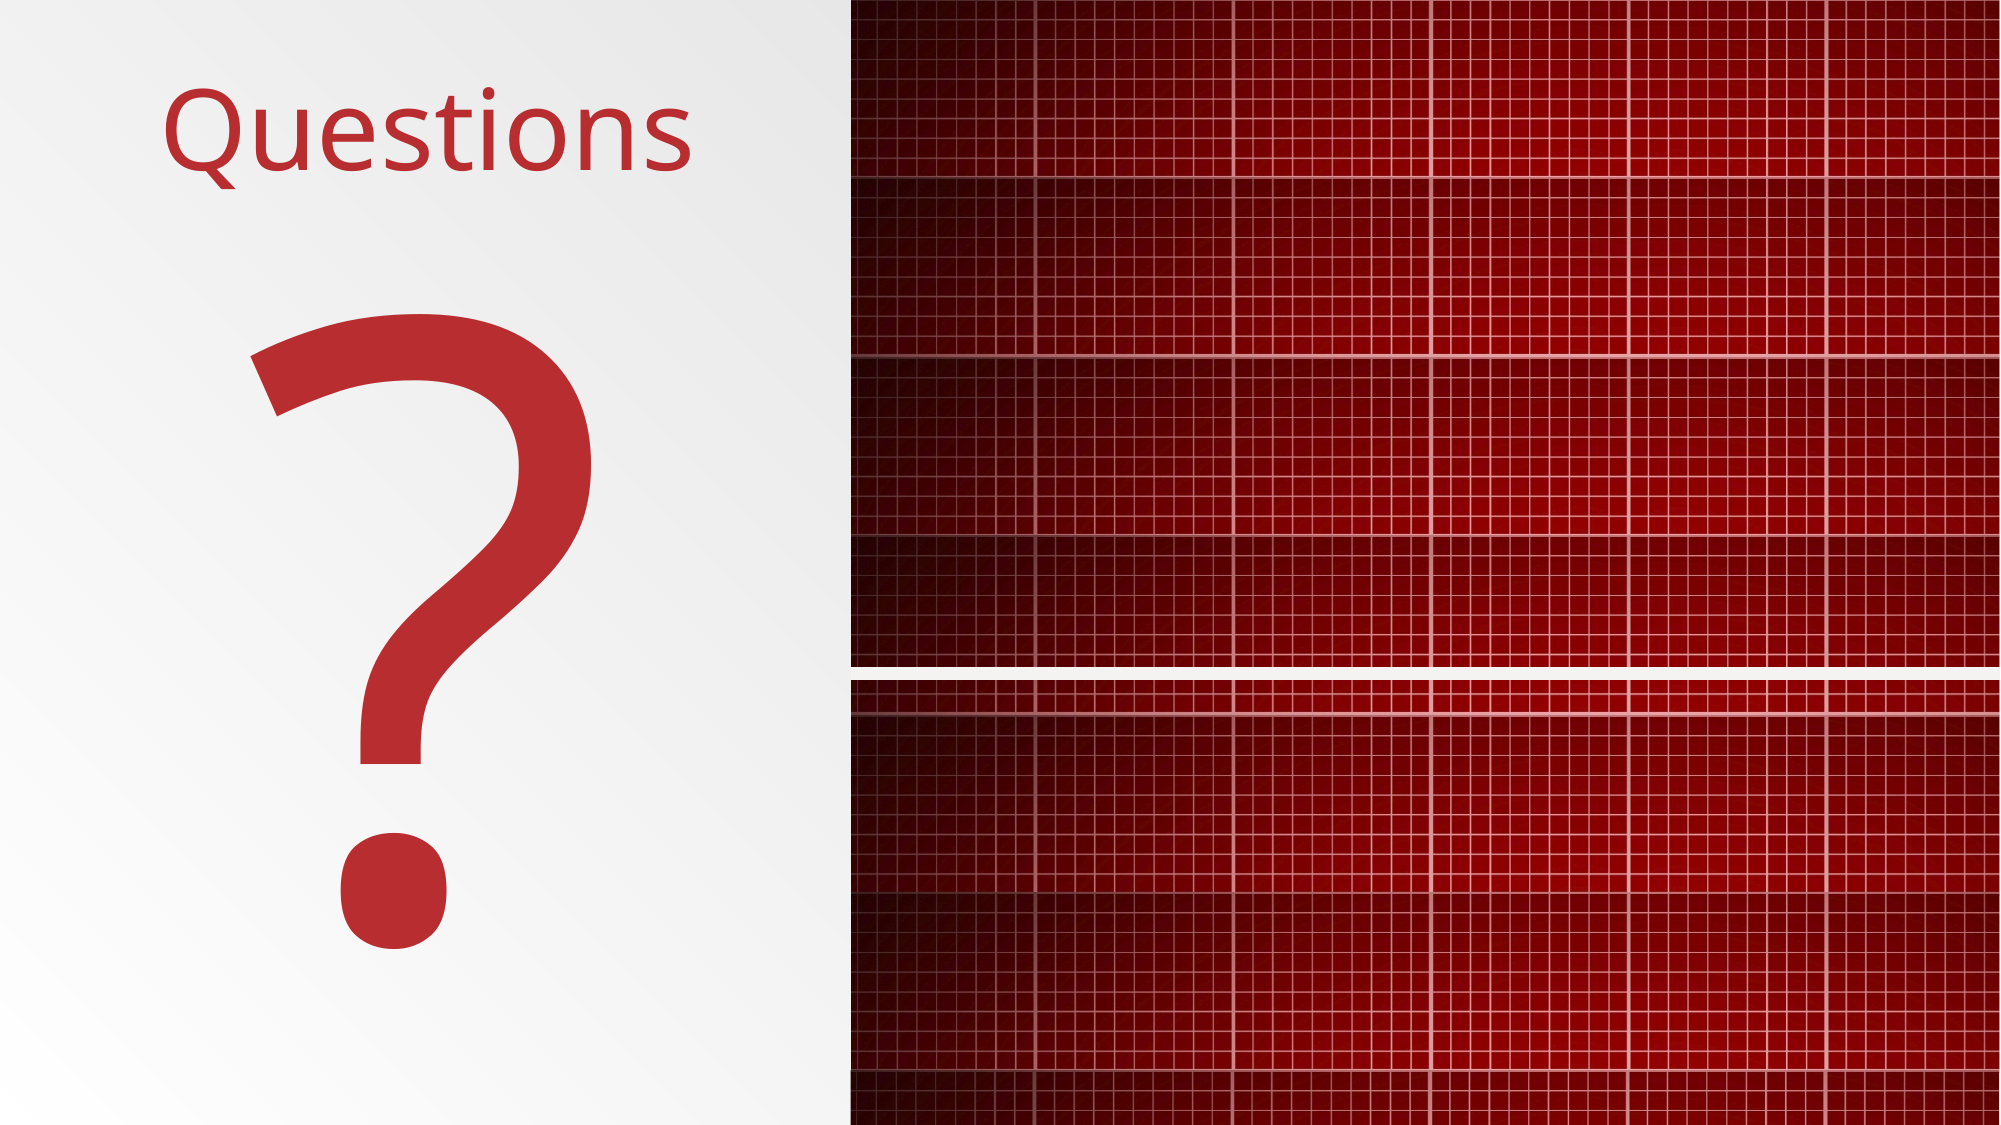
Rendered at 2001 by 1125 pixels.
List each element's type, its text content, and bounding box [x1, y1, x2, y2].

text_box Questions [0, 53, 855, 200]
picture [851, 0, 2000, 667]
title ? [0, 589, 855, 1111]
picture [850, 680, 2000, 1125]
